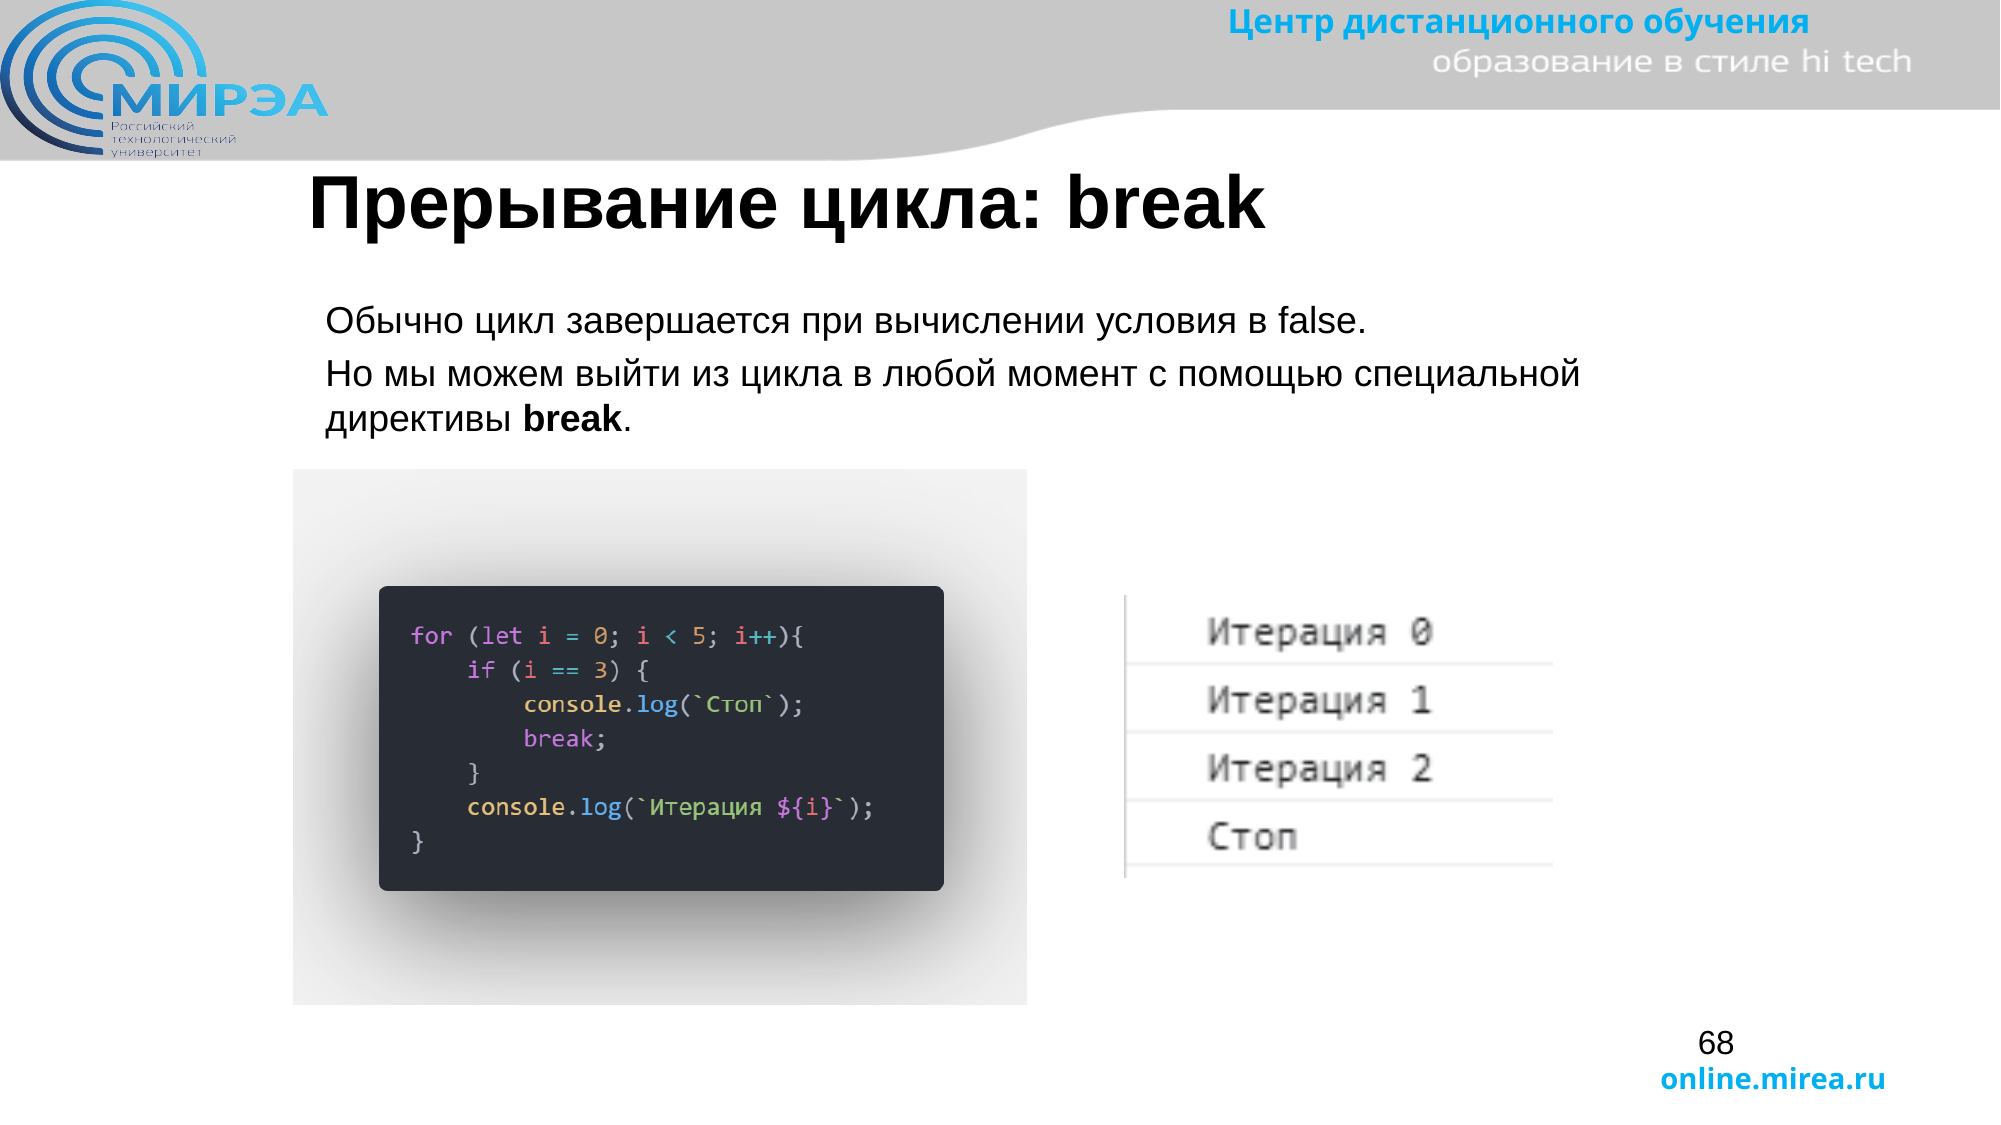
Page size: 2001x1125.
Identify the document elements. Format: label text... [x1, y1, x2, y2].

picture [0, 0, 329, 159]
text_box 68 [1400, 1013, 1750, 1058]
text_box Обычно цикл завершается при вычислении условия в false. Но мы можем выйти из цикла в любой момент с помощью специальной директивы break. [310, 288, 1651, 450]
text_box Прерывание цикла: break [293, 145, 1737, 251]
picture [293, 469, 1027, 1005]
picture [1124, 595, 1553, 878]
